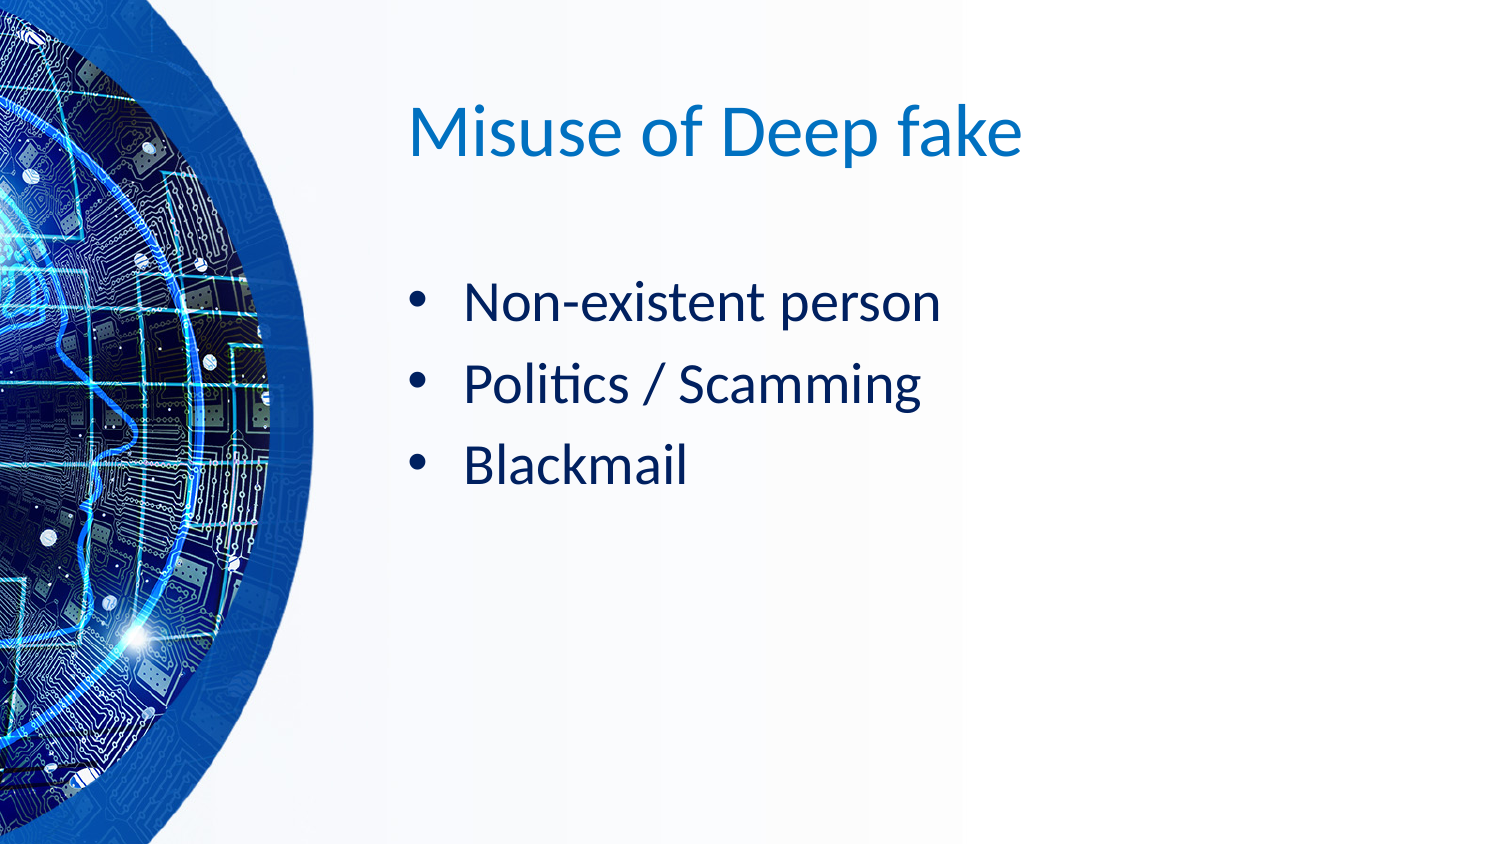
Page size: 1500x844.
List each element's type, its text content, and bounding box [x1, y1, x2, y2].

list Non-existent person Politics / Scamming Blackmail [392, 255, 1427, 611]
picture [0, 0, 1500, 844]
title Misuse of Deep fake [392, 66, 1424, 186]
